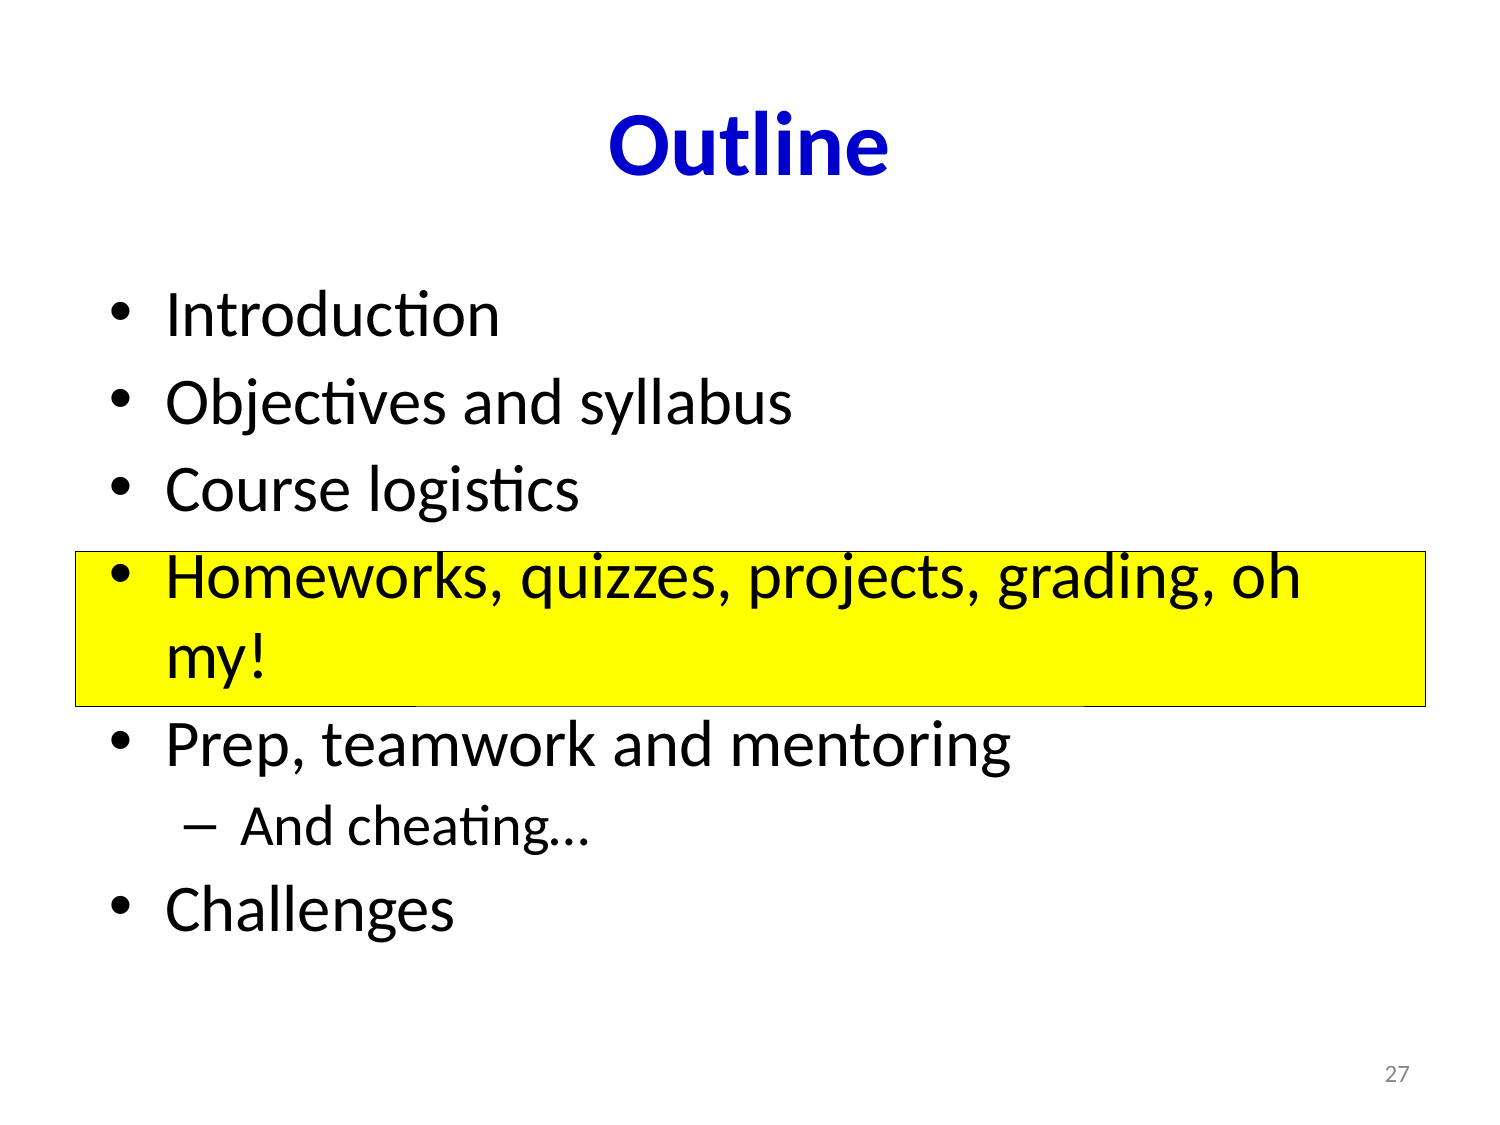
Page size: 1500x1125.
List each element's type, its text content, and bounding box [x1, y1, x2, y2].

list Introduction Objectives and syllabus Course logistics Homeworks, quizzes, projects, grading, oh my! Prep, teamwork and mentoring And cheating… Challenges [75, 262, 1425, 1005]
title Outline [75, 45, 1425, 233]
slide_number 27 [1074, 1042, 1425, 1103]
